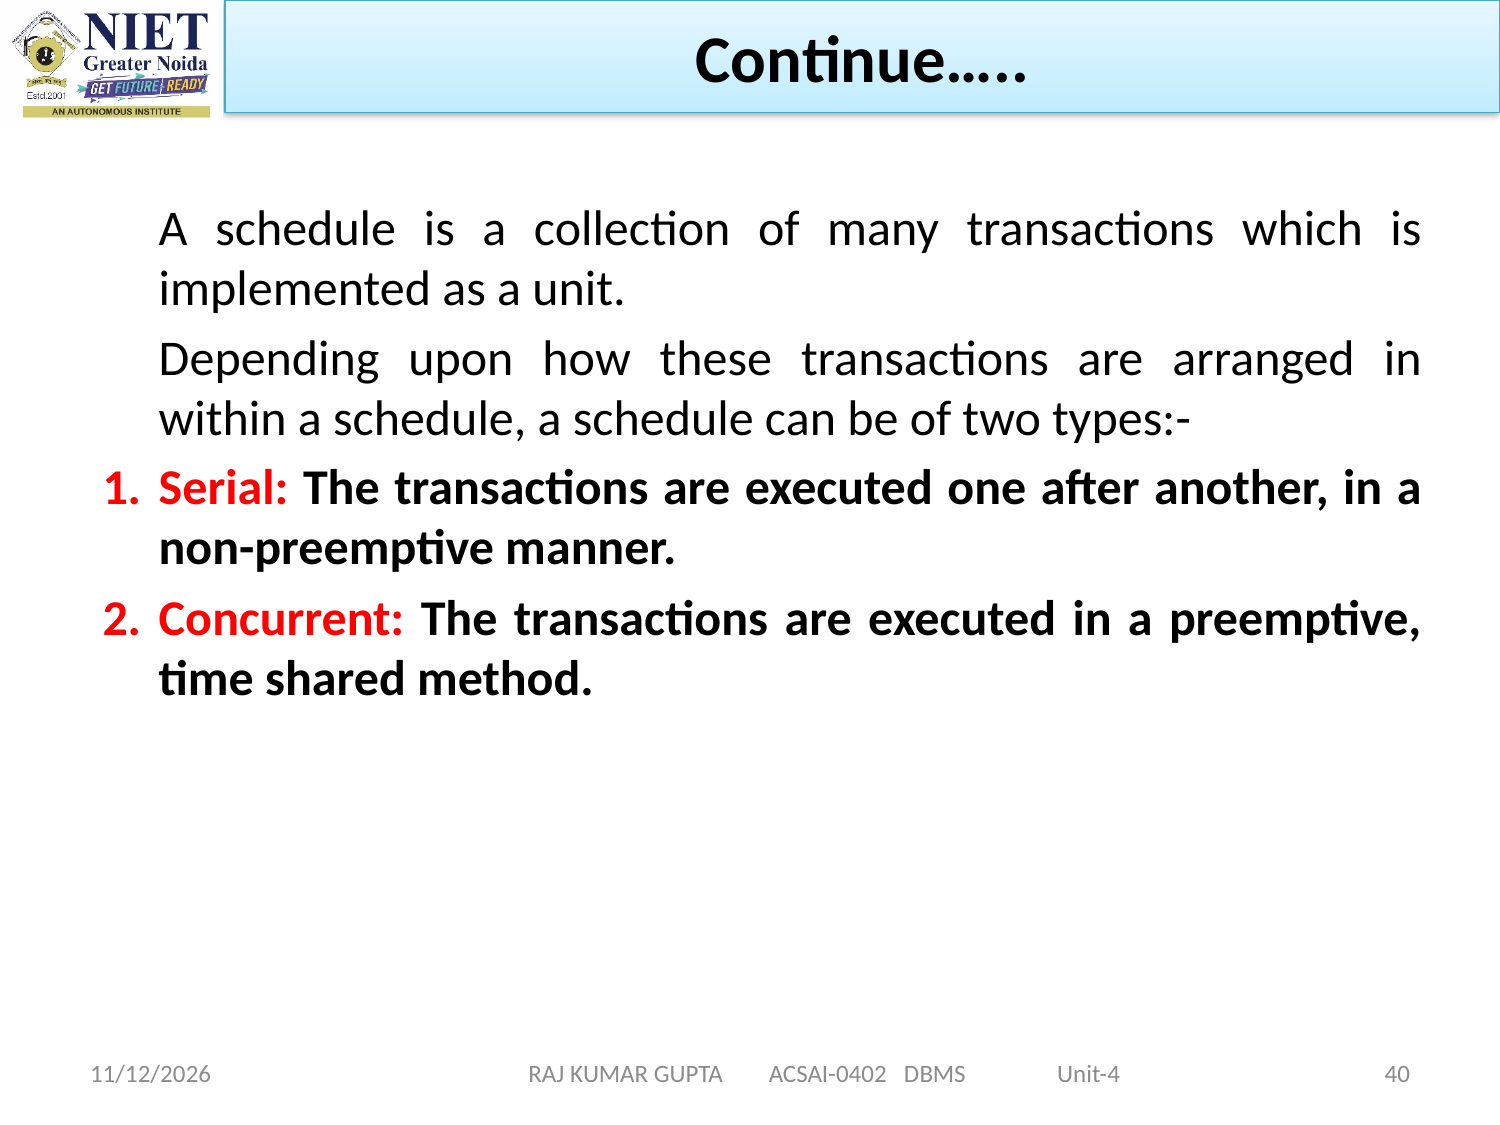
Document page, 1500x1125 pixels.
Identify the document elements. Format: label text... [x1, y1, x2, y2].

text_box Continue….. [226, 0, 1500, 113]
slide_number 40 [1074, 1042, 1425, 1103]
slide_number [75, 1042, 412, 1103]
picture [0, 0, 224, 129]
footer RAJ KUMAR GUPTA ACSAI-0402 DBMS Unit-4 [412, 1042, 1074, 1103]
list A schedule is a collection of many transactions which is implemented as a unit. Depending upon how these transactions are arranged in within a schedule, a schedule can be of two types:- Serial: The transactions are executed one after another, in a non-preemptive manner. Concurrent: The transactions are executed in a preemptive, time shared method. [87, 187, 1438, 1043]
